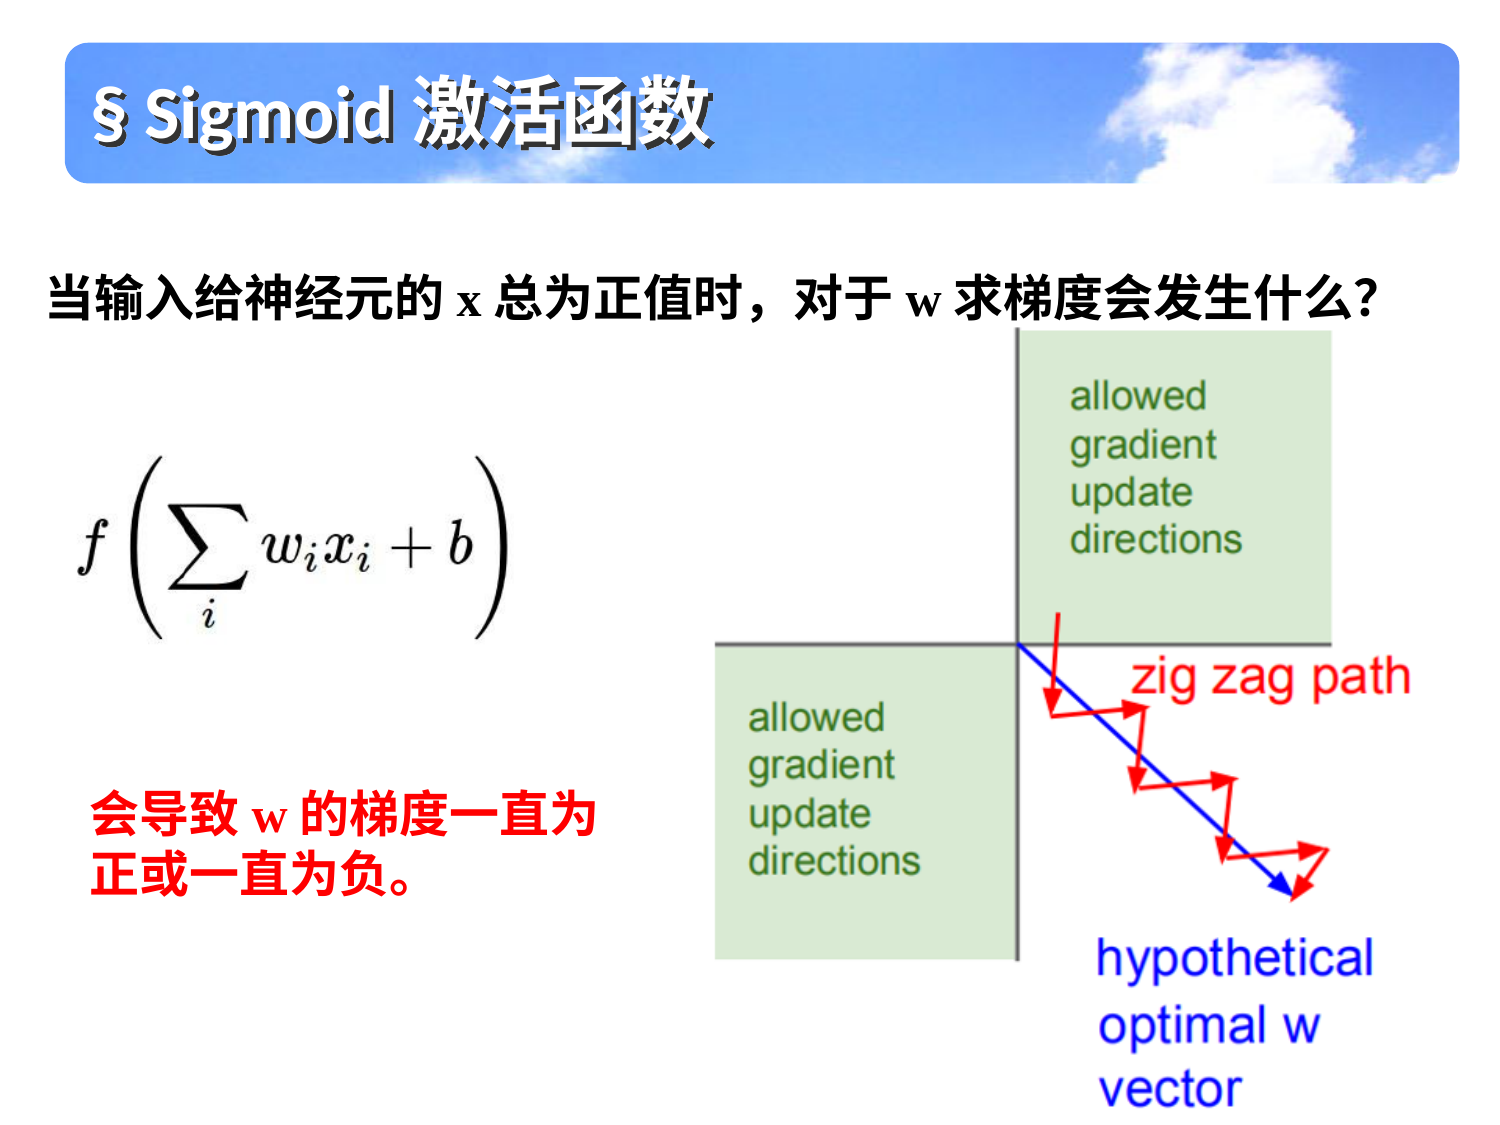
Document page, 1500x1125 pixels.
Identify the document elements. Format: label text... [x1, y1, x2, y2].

picture [64, 42, 1460, 184]
picture [74, 425, 514, 656]
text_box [683, 312, 1426, 1125]
text_box § Sigmoid激活函数 [74, 49, 1288, 168]
text_box 会导致w的梯度一直为正或一直为负。 [75, 774, 633, 910]
text_box 当输入给神经元的x总为正值时，对于w求梯度会发生什么？ [30, 258, 1500, 334]
